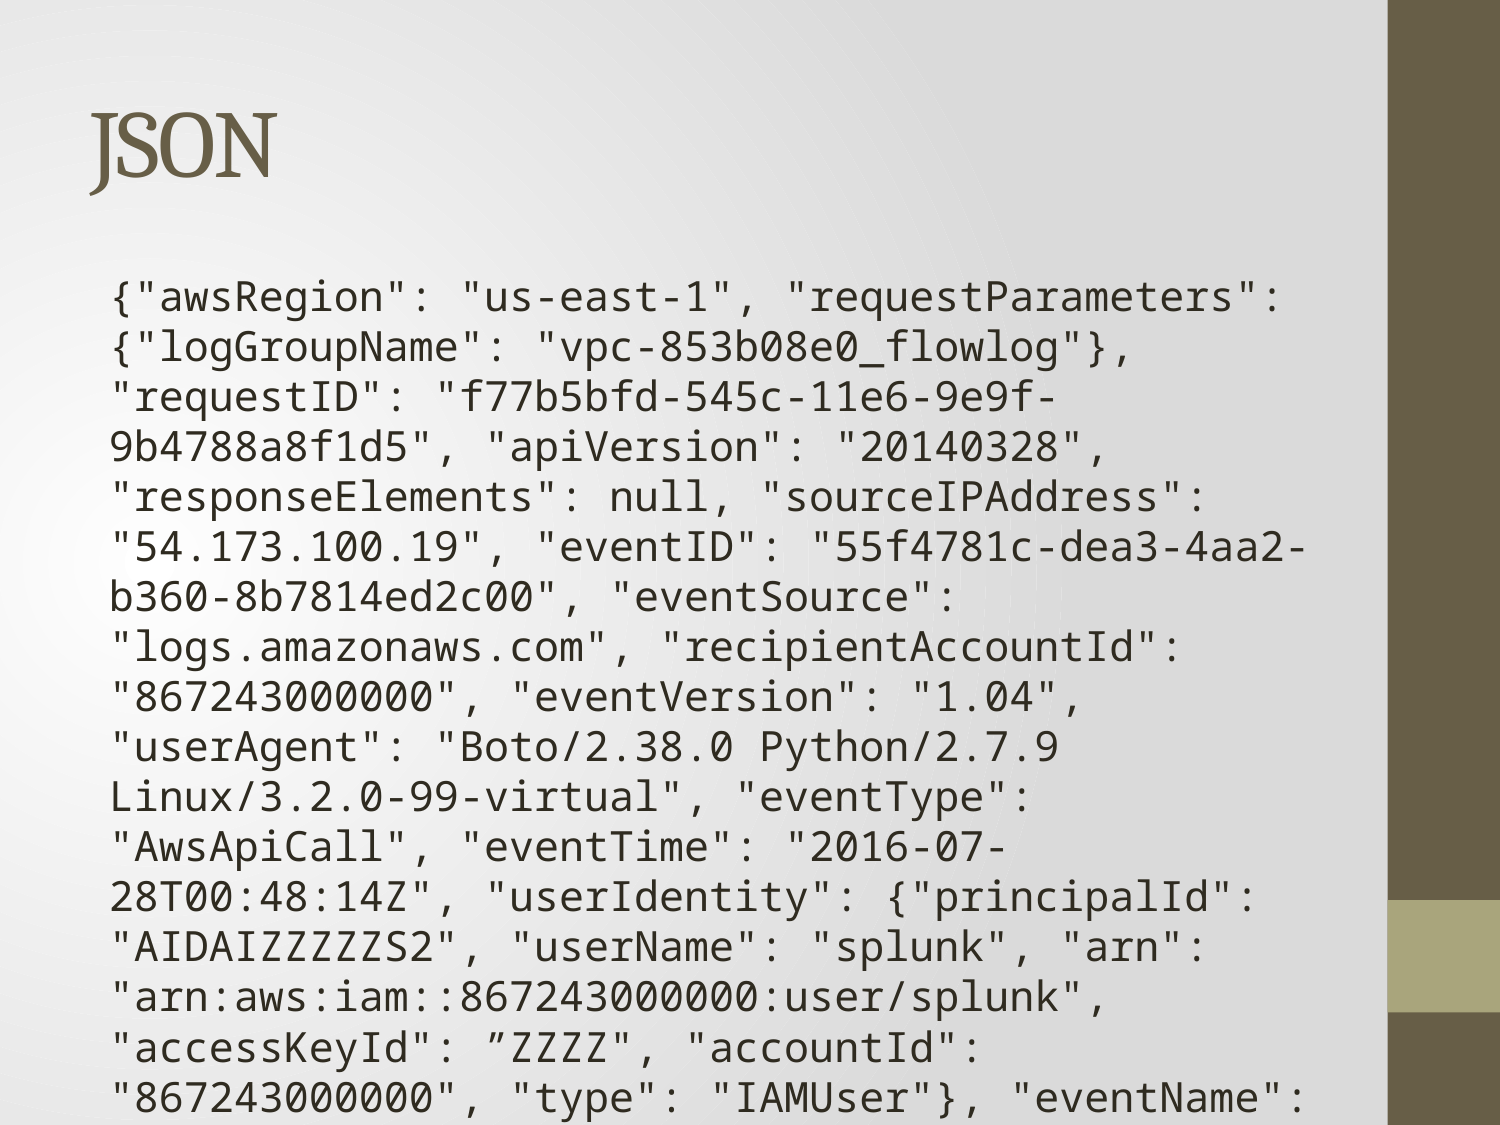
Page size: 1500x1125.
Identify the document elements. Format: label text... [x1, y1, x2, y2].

list {"awsRegion": "us-east-1", "requestParameters": {"logGroupName": "vpc-853b08e0_flowlog"}, "requestID": "f77b5bfd-545c-11e6-9e9f-9b4788a8f1d5", "apiVersion": "20140328", "responseElements": null, "sourceIPAddress": "54.173.100.19", "eventID": "55f4781c-dea3-4aa2-b360-8b7814ed2c00", "eventSource": "logs.amazonaws.com", "recipientAccountId": "867243000000", "eventVersion": "1.04", "userAgent": "Boto/2.38.0 Python/2.7.9 Linux/3.2.0-99-virtual", "eventType": "AwsApiCall", "eventTime": "2016-07-28T00:48:14Z", "userIdentity": {"principalId": "AIDAIZZZZZS2", "userName": "splunk", "arn": "arn:aws:iam::867243000000:user/splunk", "accessKeyId": ”ZZZZ", "accountId": "867243000000", "type": "IAMUser"}, "eventName": "DescribeLogStreams"} [75, 262, 1325, 1050]
title JSON [75, 45, 1325, 233]
